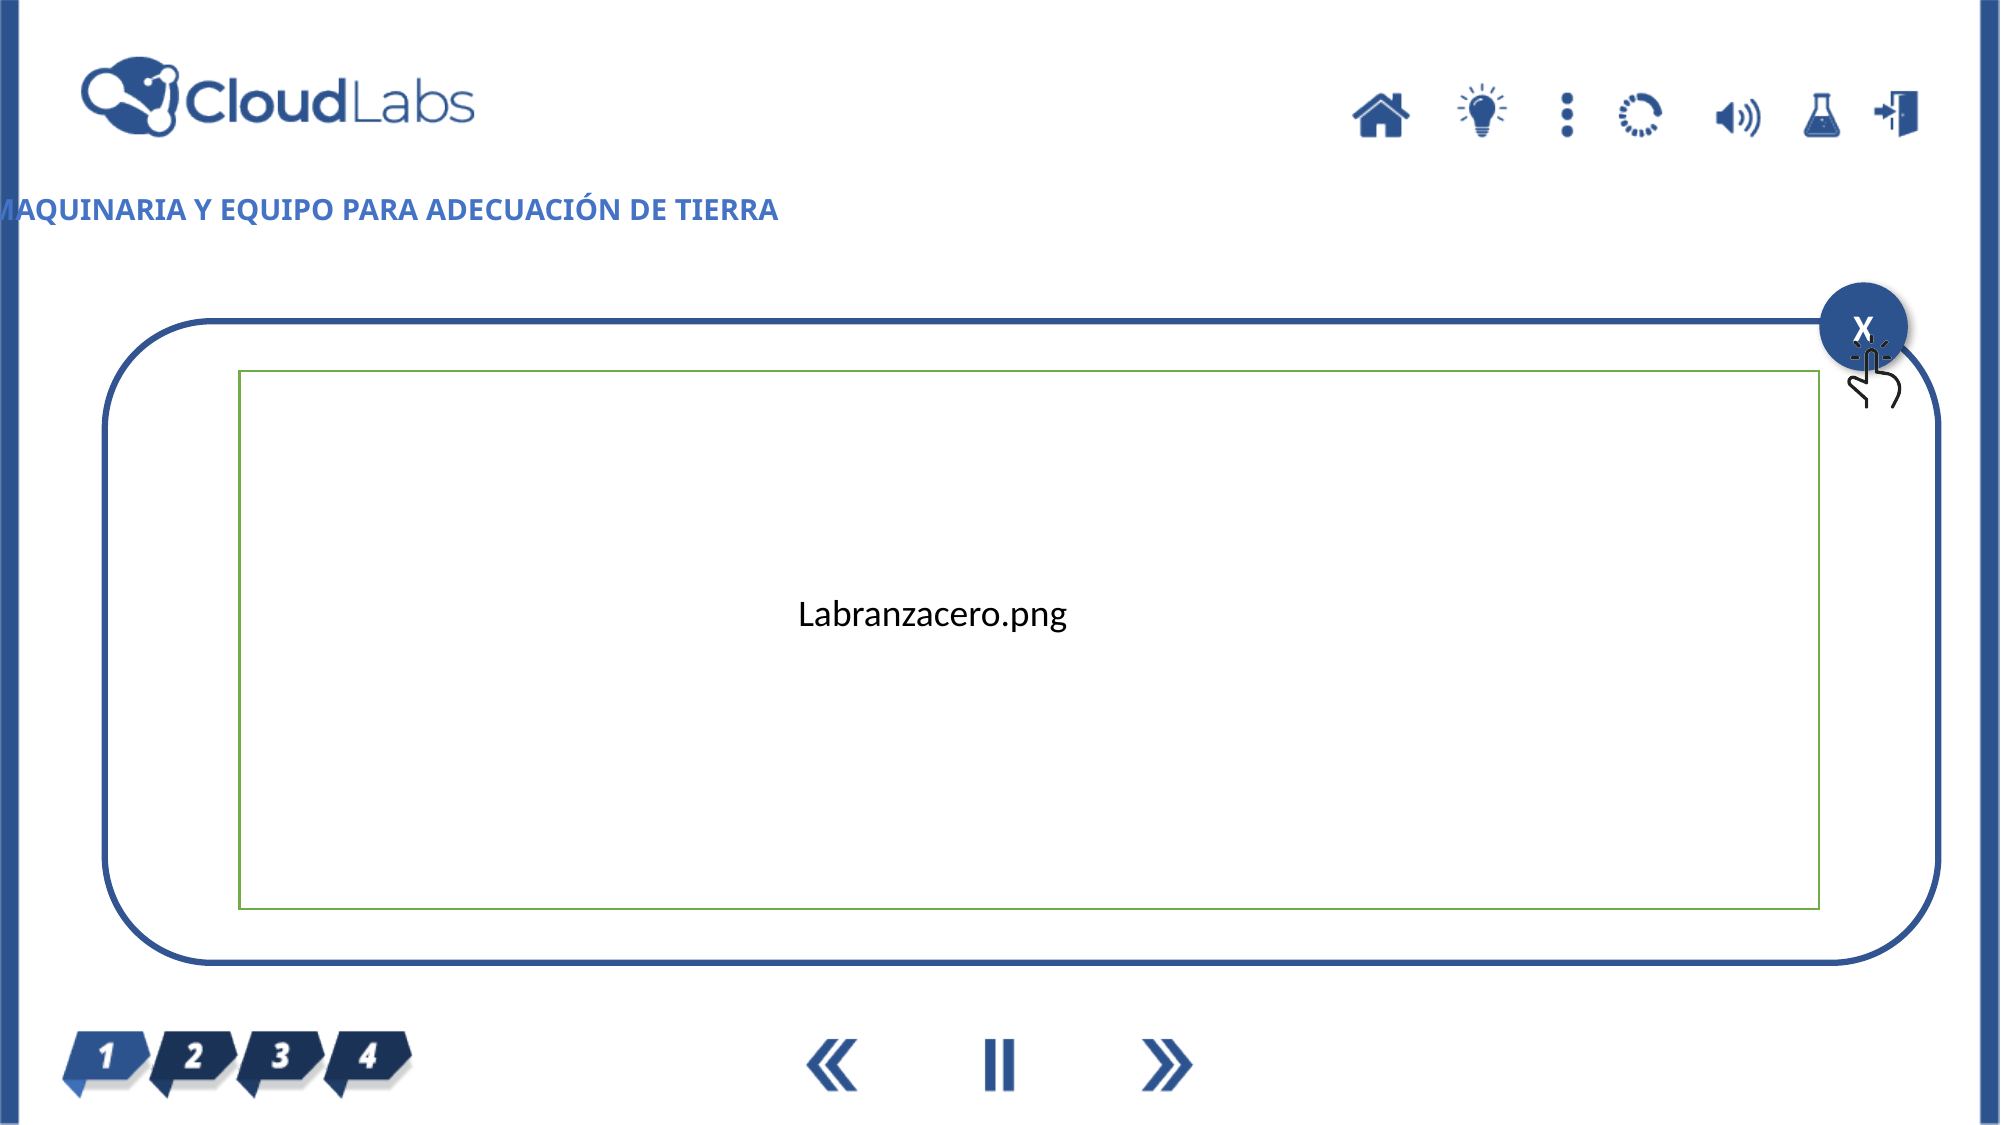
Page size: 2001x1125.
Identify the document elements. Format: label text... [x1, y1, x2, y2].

text_box MAQUINARIA Y EQUIPO PARA ADECUACIÓN DE TIERRA [0, 183, 794, 269]
text_box [103, 320, 1940, 964]
text_box Labranzacero.png [783, 582, 1229, 642]
text_box X [1818, 281, 1909, 363]
picture [1836, 326, 1908, 416]
picture [0, 0, 2000, 1125]
text_box [238, 370, 1820, 910]
